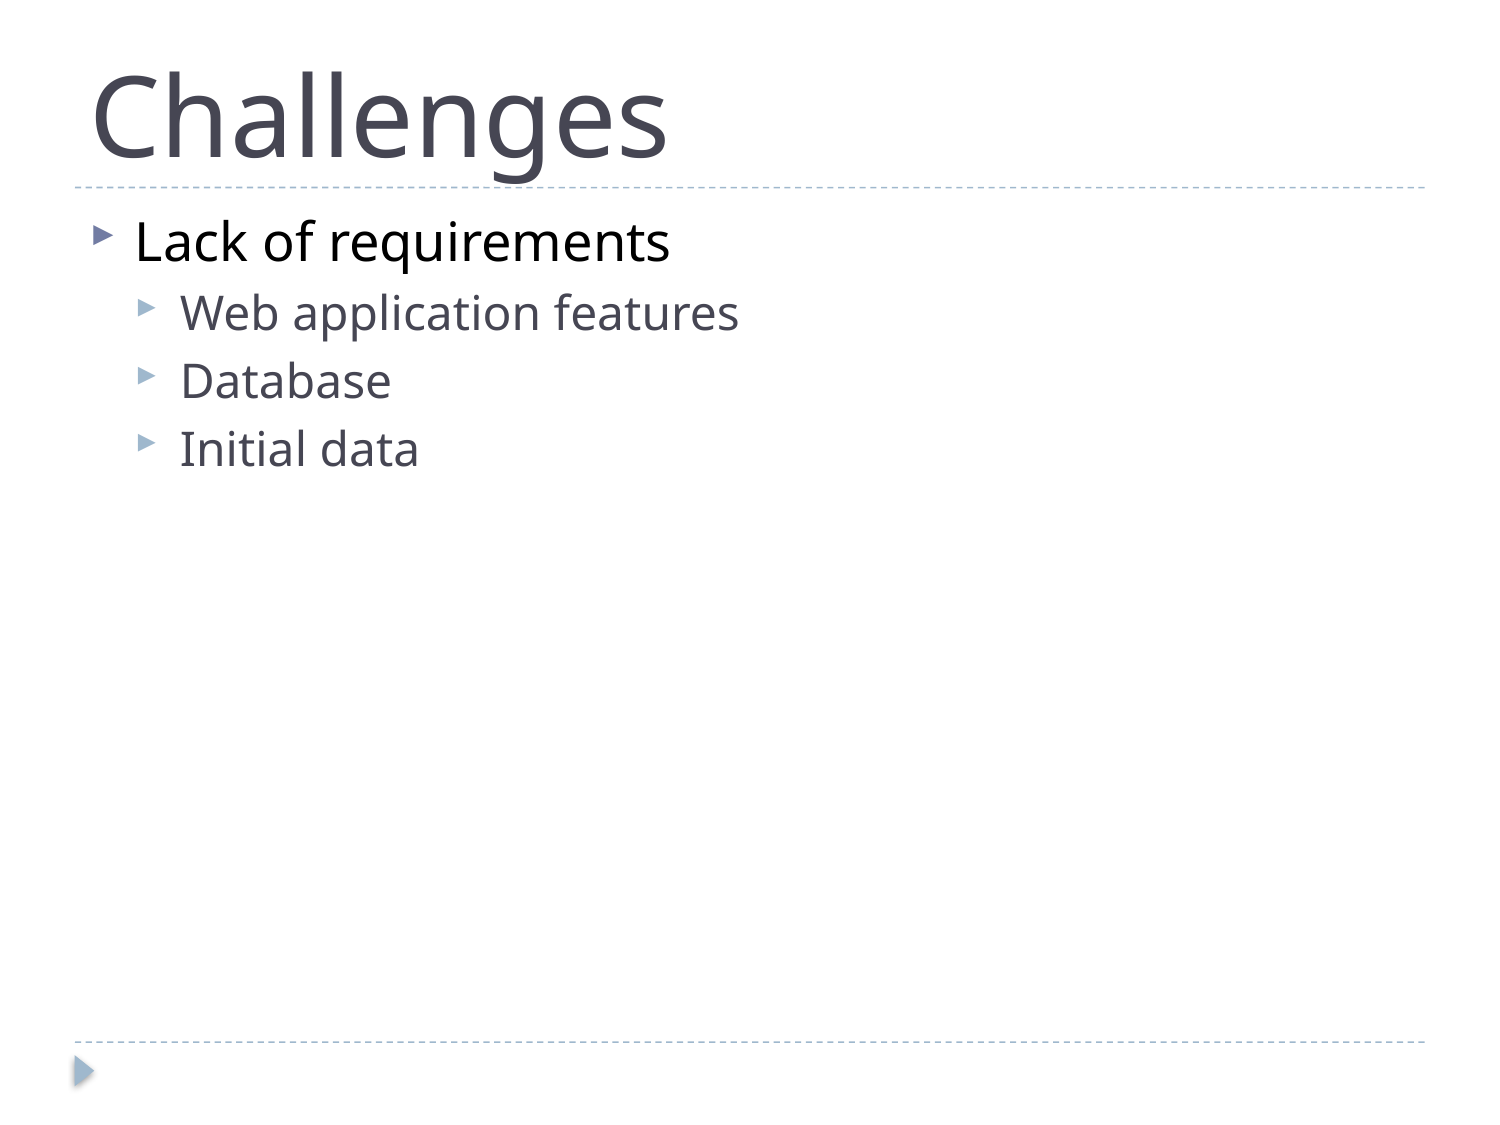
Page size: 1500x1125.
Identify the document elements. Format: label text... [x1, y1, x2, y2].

list Lack of requirements Web application features Database Initial data [75, 200, 1425, 1010]
title Challenges [75, 24, 1425, 188]
